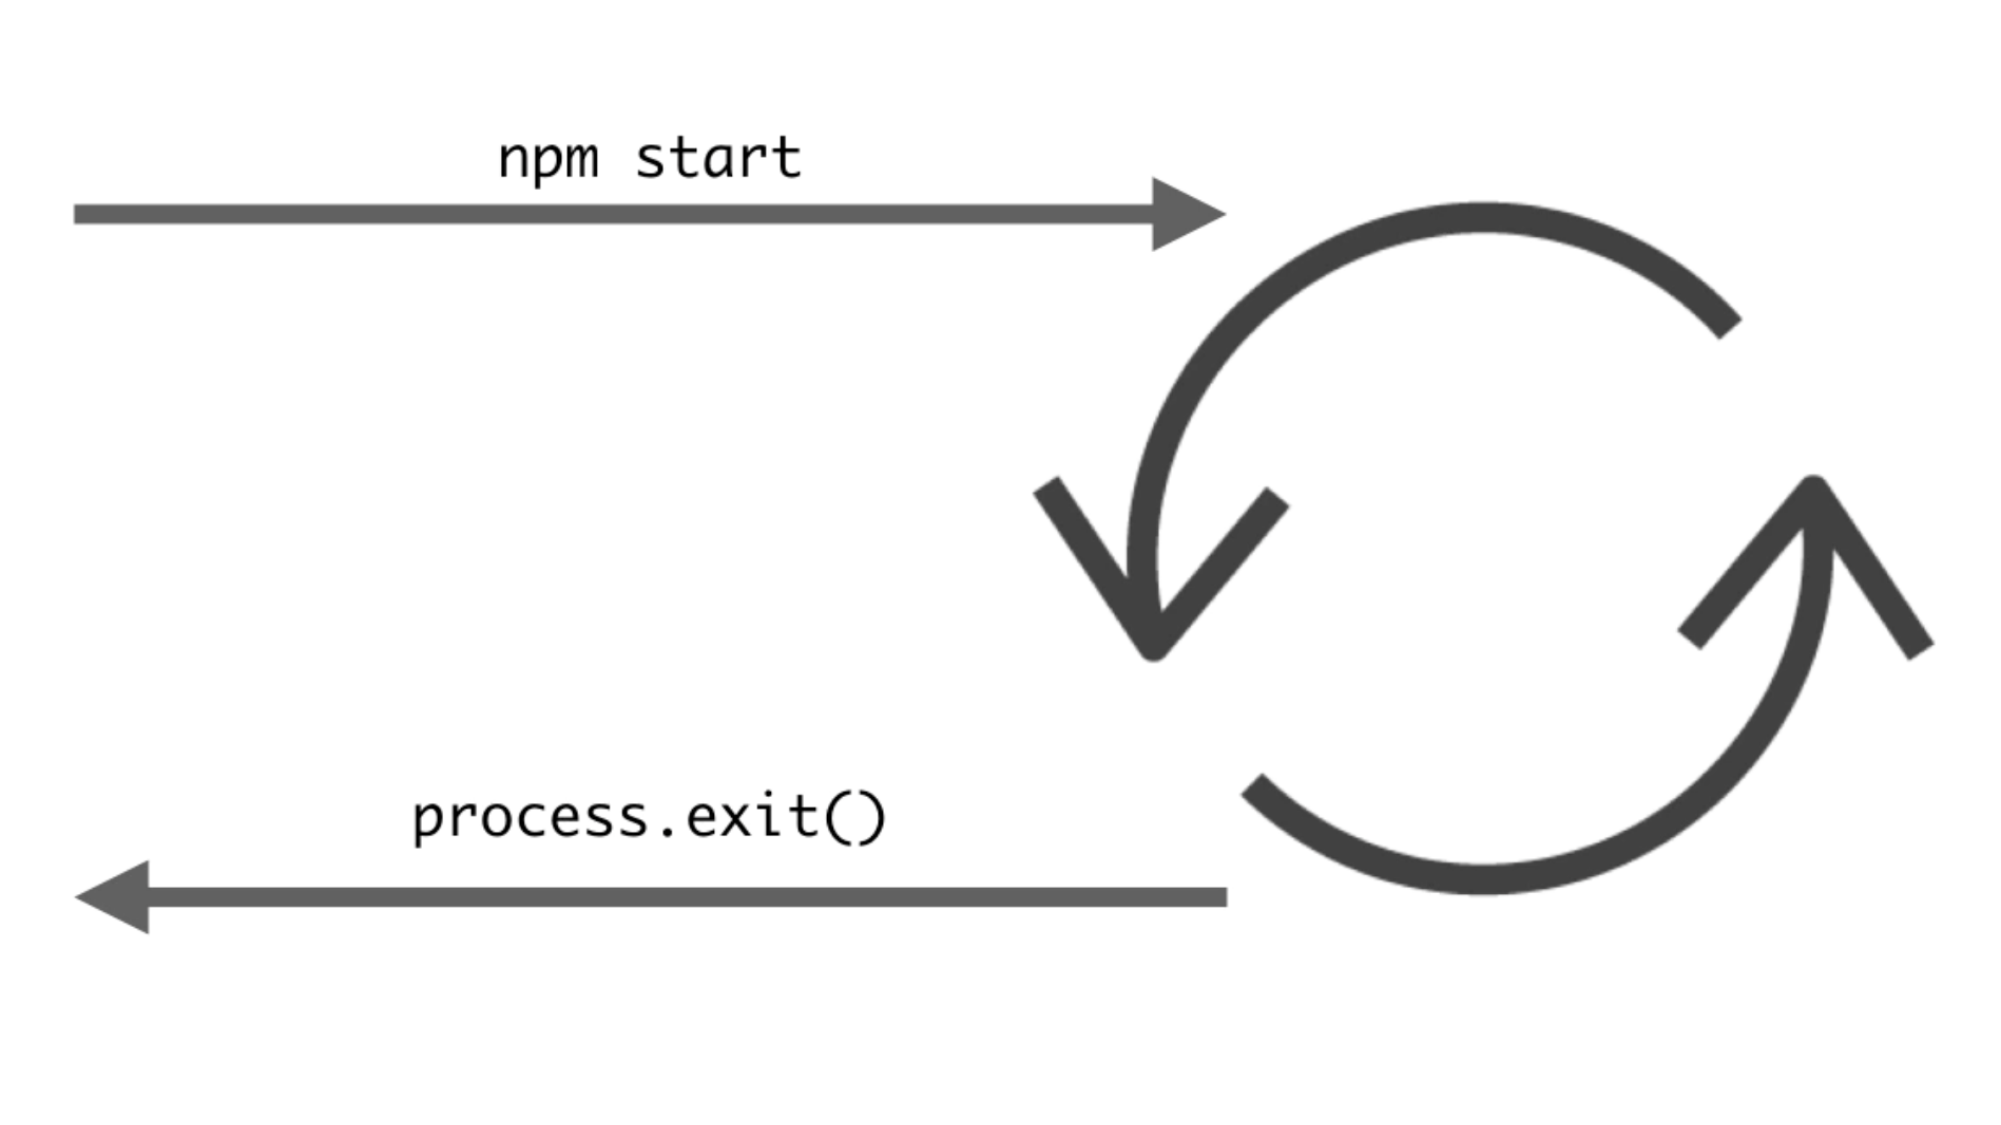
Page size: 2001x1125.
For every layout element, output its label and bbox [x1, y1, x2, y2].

picture [0, 65, 2000, 1060]
